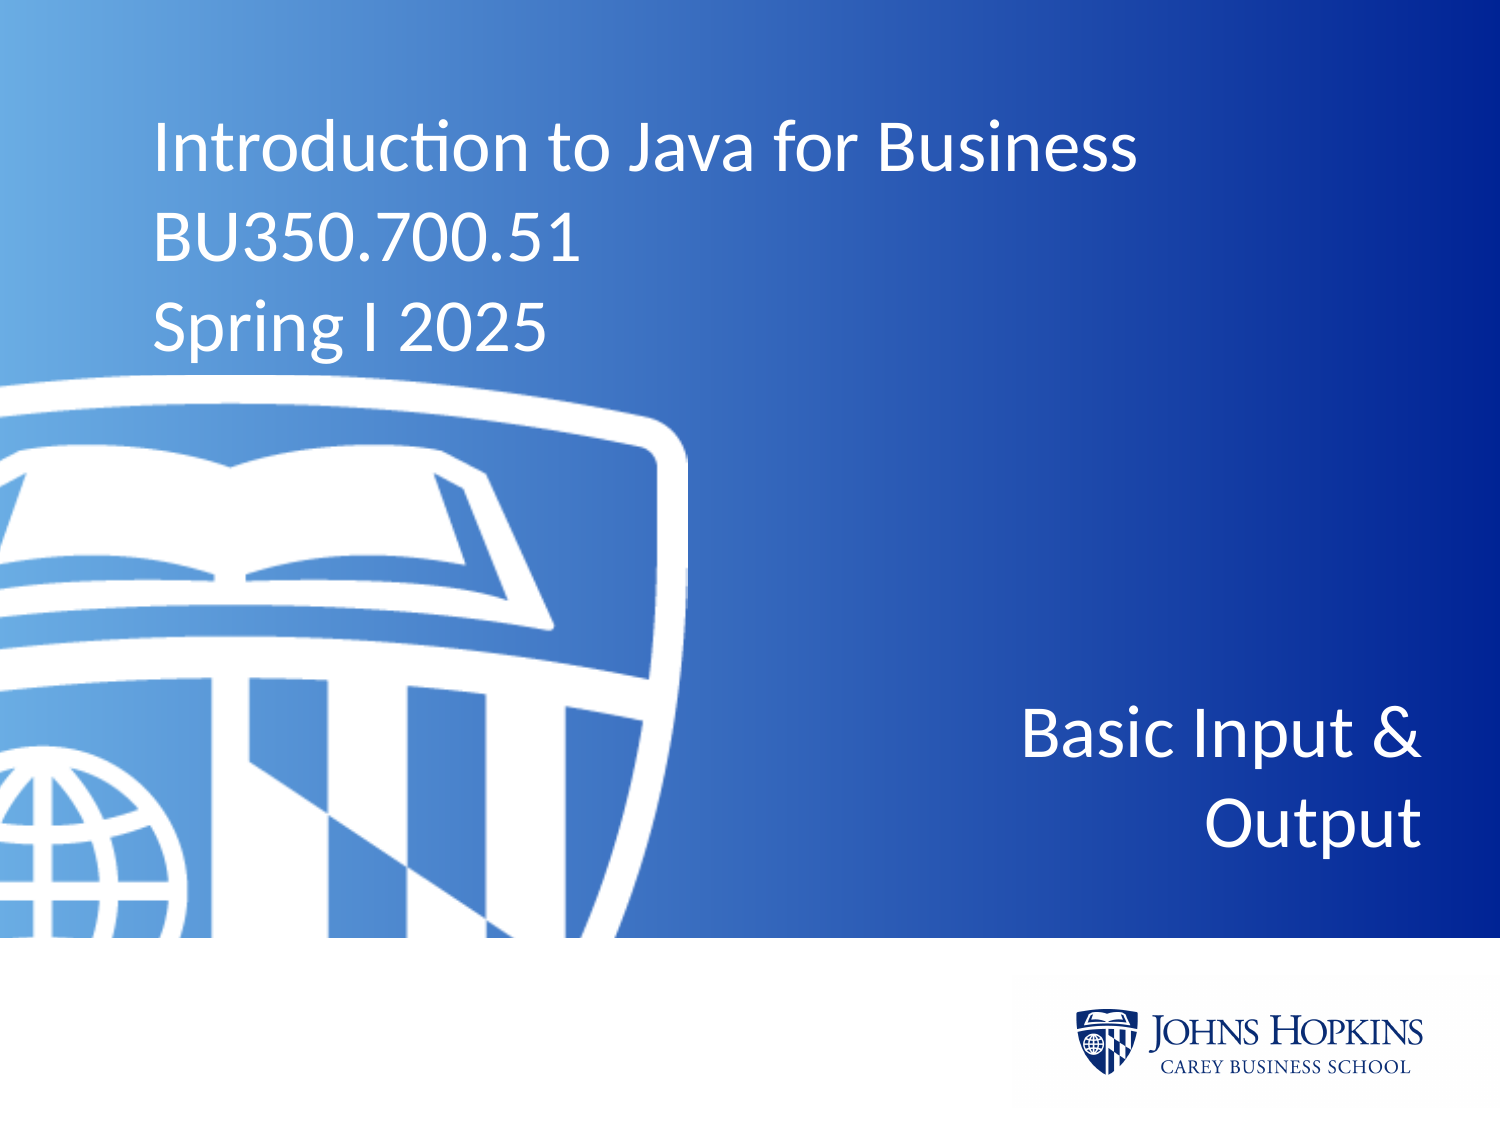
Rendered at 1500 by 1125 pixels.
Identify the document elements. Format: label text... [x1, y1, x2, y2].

list Basic Input & Output [849, 675, 1438, 738]
picture [1012, 975, 1500, 1108]
title Introduction to Java for Business BU350.700.51 Spring I 2025 [137, 75, 1326, 388]
picture [0, 375, 688, 1055]
